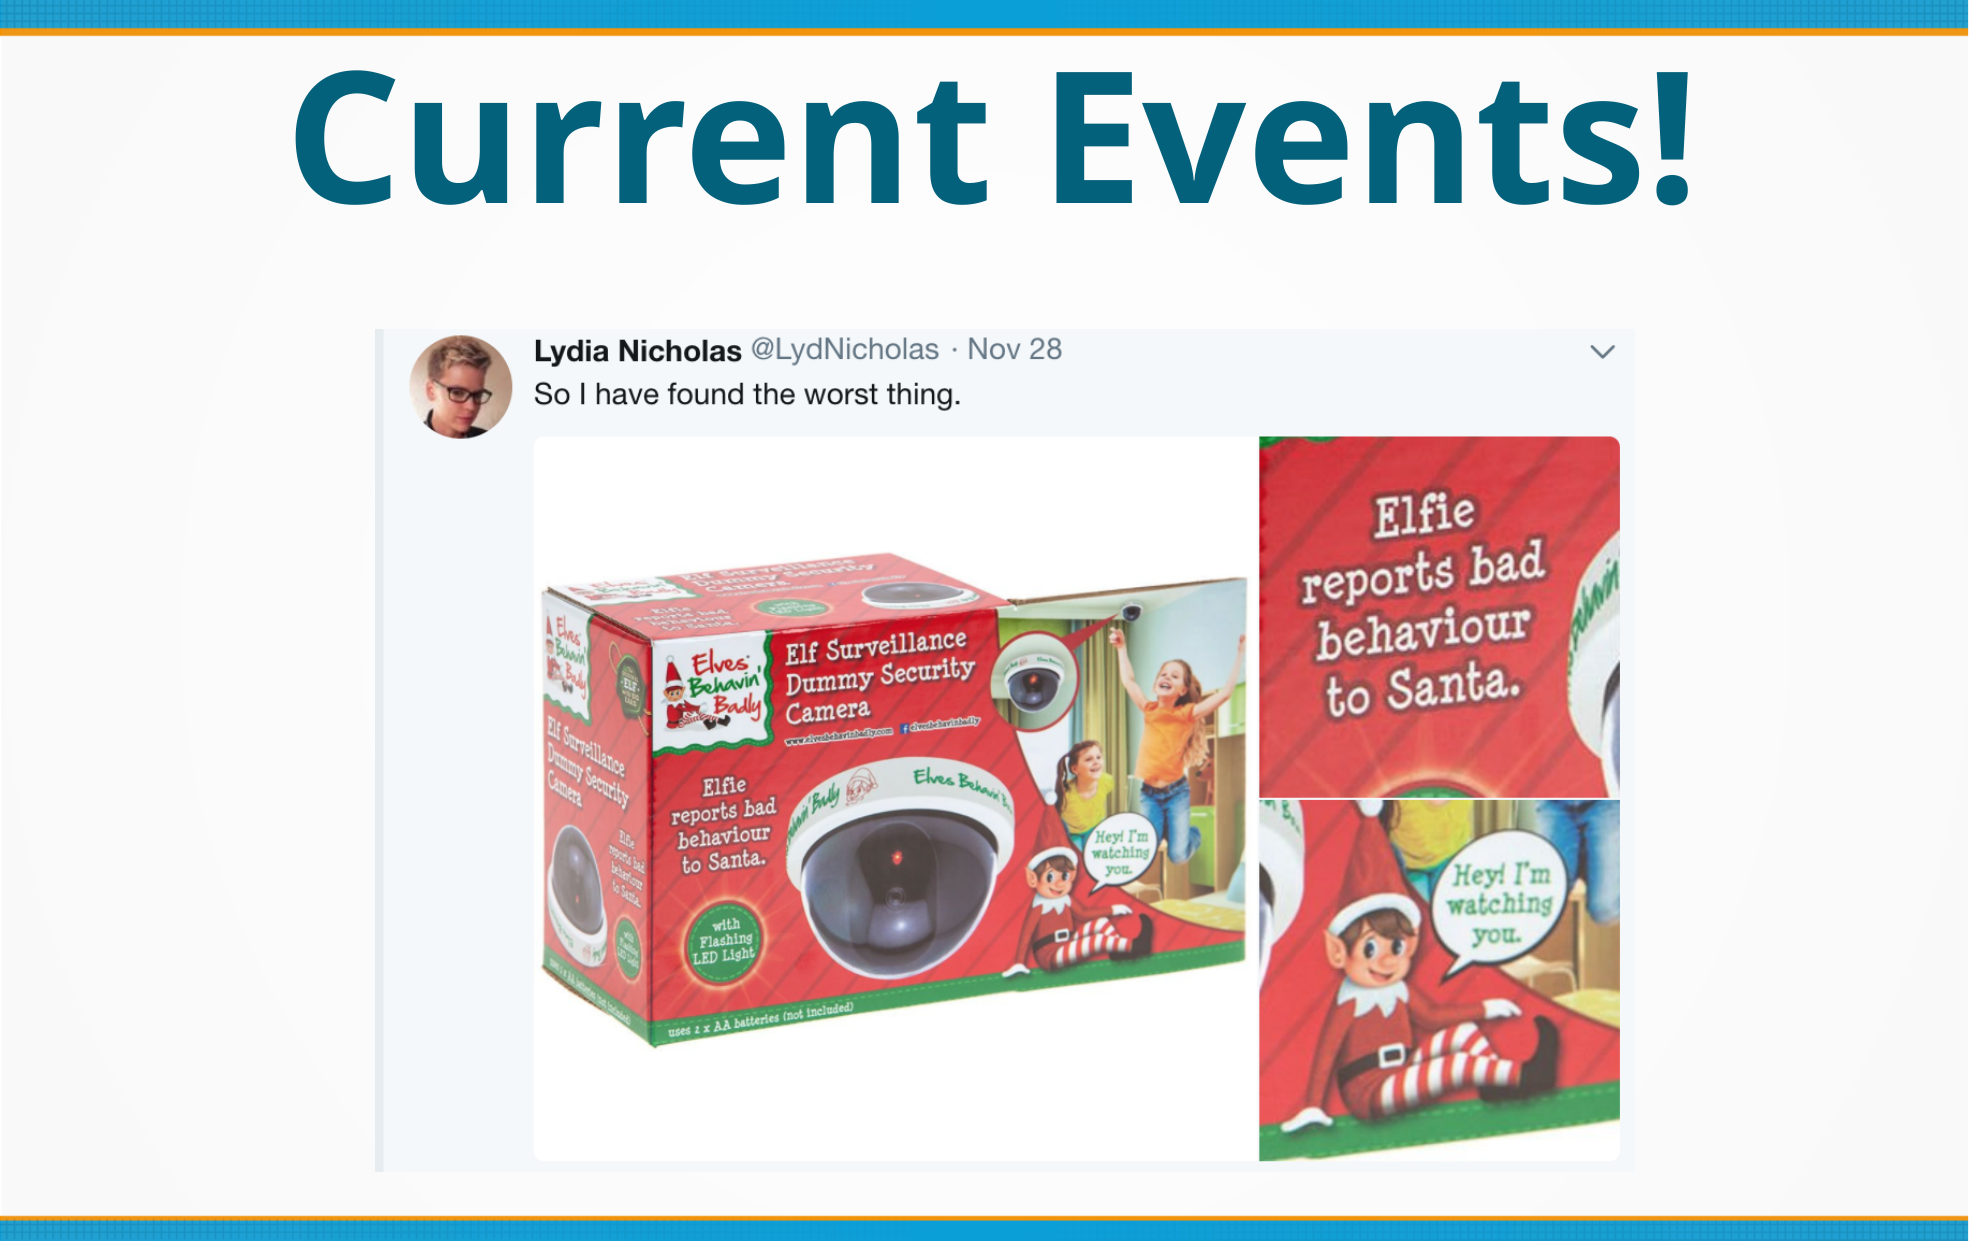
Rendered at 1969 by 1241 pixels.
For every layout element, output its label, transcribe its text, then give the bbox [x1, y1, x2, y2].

picture [0, 0, 1969, 1241]
text_box Current Events! [106, 0, 1879, 720]
